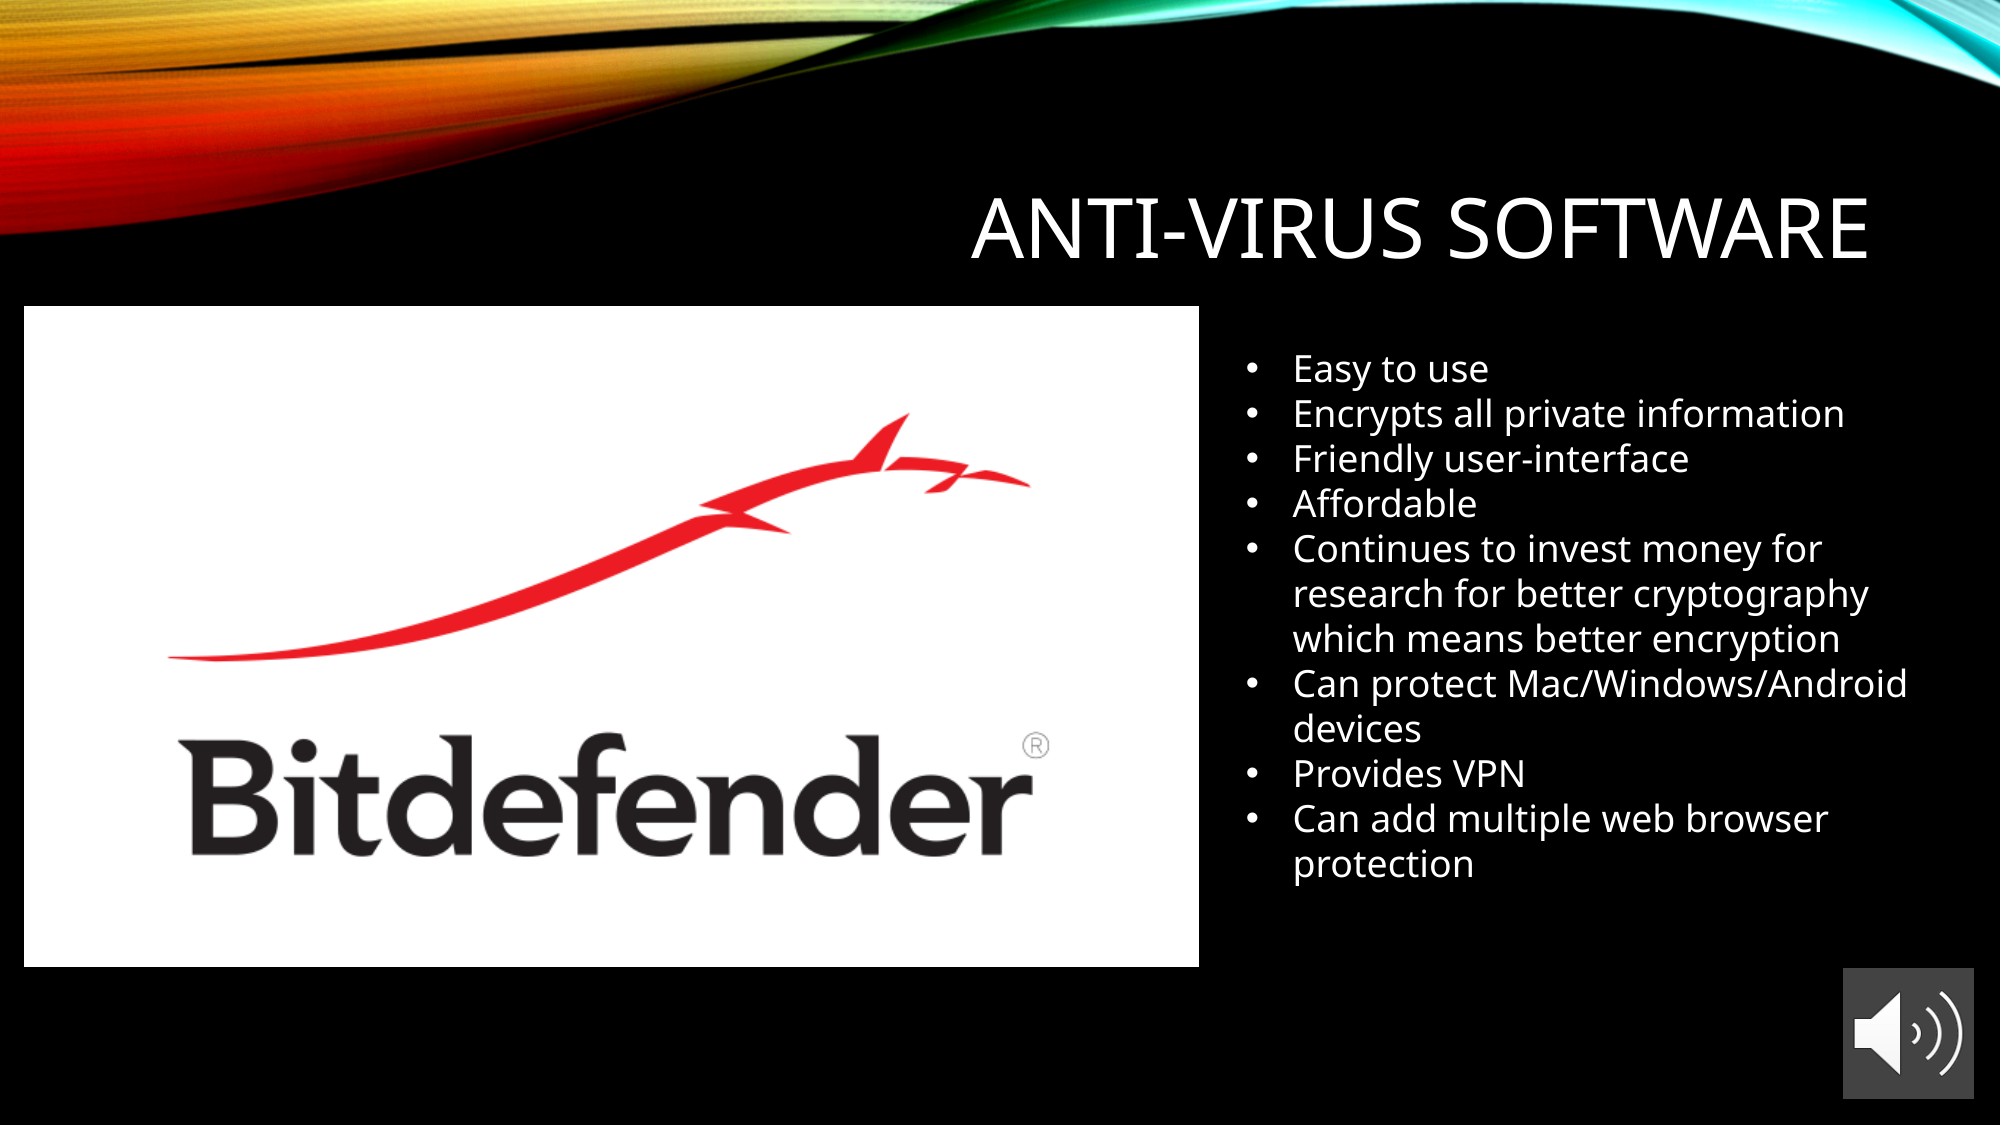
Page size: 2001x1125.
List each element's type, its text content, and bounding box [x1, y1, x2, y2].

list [24, 306, 1199, 967]
title Anti-Virus Software [474, 125, 1888, 338]
picture [0, 0, 2000, 237]
picture [1841, 966, 1976, 1101]
text_box Easy to use Encrypts all private information Friendly user-interface Affordable Continues to invest money for research for better cryptography which means better encryption Can protect Mac/Windows/Android devices Provides VPN Can add multiple web browser protection [1231, 337, 1975, 893]
